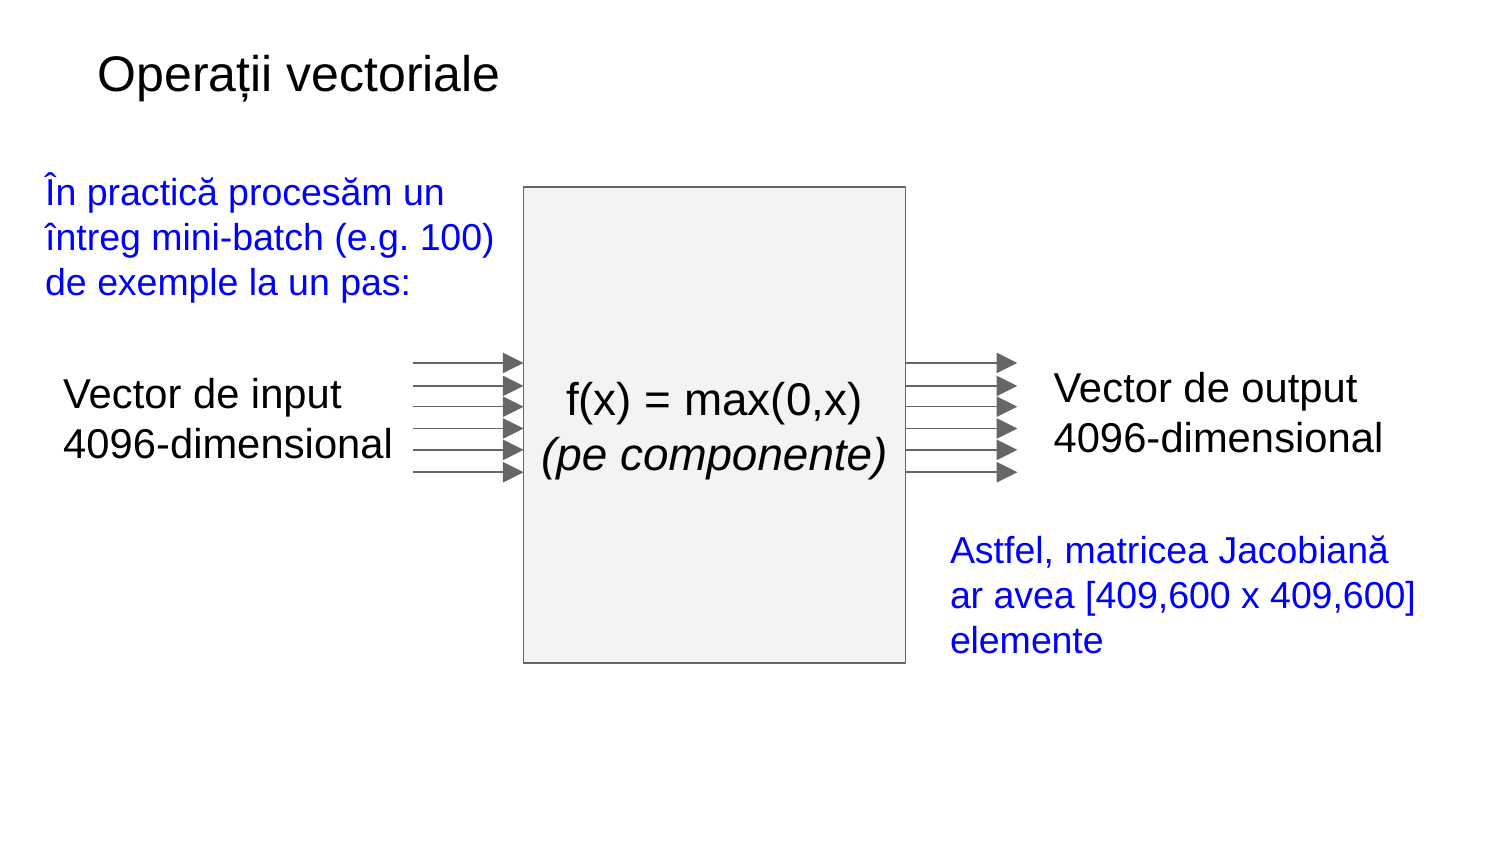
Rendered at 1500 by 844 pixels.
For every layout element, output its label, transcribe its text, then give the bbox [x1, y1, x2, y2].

text_box Operații vectoriale [82, 26, 1275, 119]
text_box Vector de output 4096-dimensional [1038, 346, 1424, 477]
text_box f(x) = max(0,x) (pe componente) [523, 187, 906, 663]
text_box Astfel, matricea Jacobiană ar avea [409,600 x 409,600] elemente [934, 510, 1464, 680]
text_box În practică procesăm un întreg mini-batch (e.g. 100) de exemple la un pas: [30, 153, 518, 326]
text_box Vector de input 4096-dimensional [48, 351, 433, 471]
